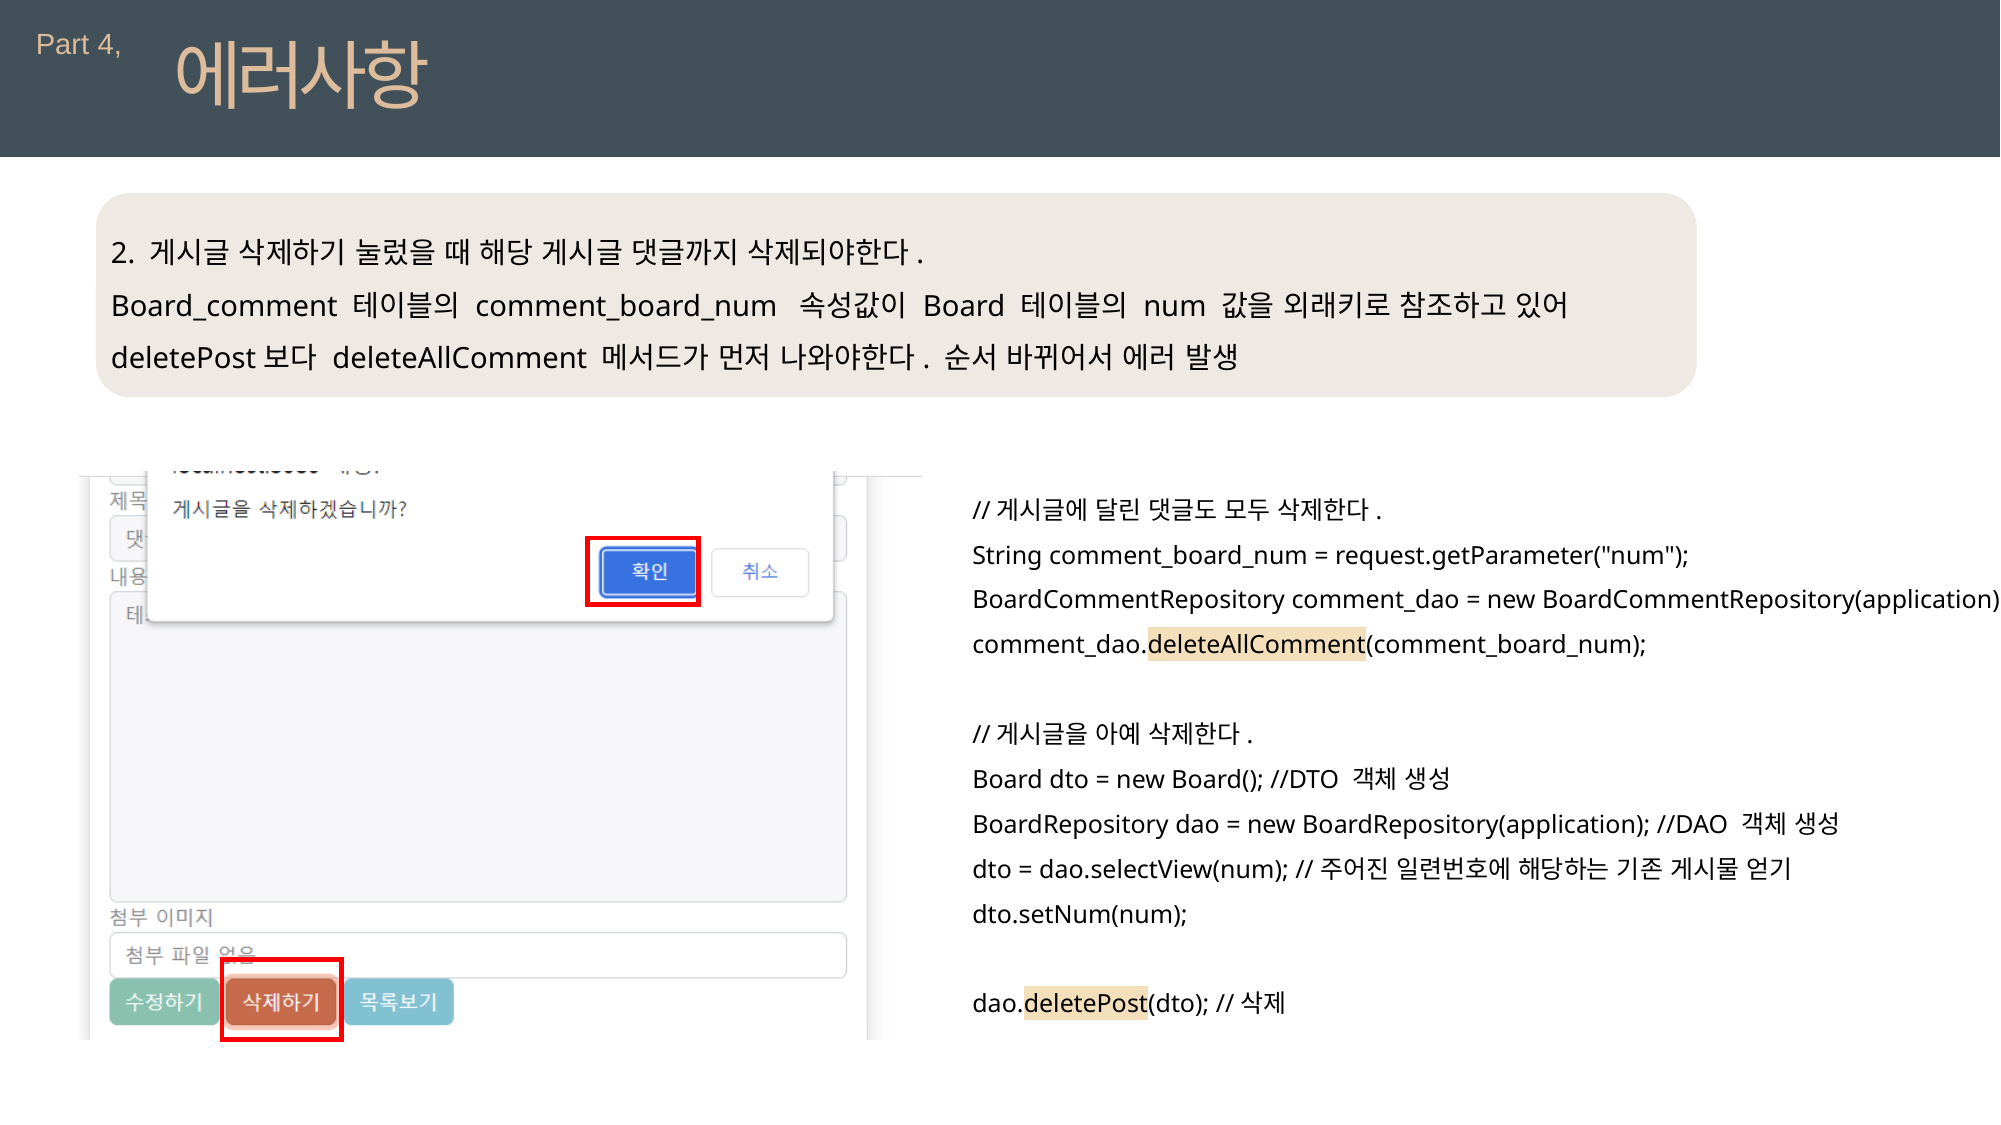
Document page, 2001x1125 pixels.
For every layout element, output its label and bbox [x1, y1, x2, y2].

text_box [94, 191, 1698, 399]
text_box [0, 0, 2000, 158]
text_box [957, 471, 2000, 1113]
picture [79, 471, 922, 1040]
